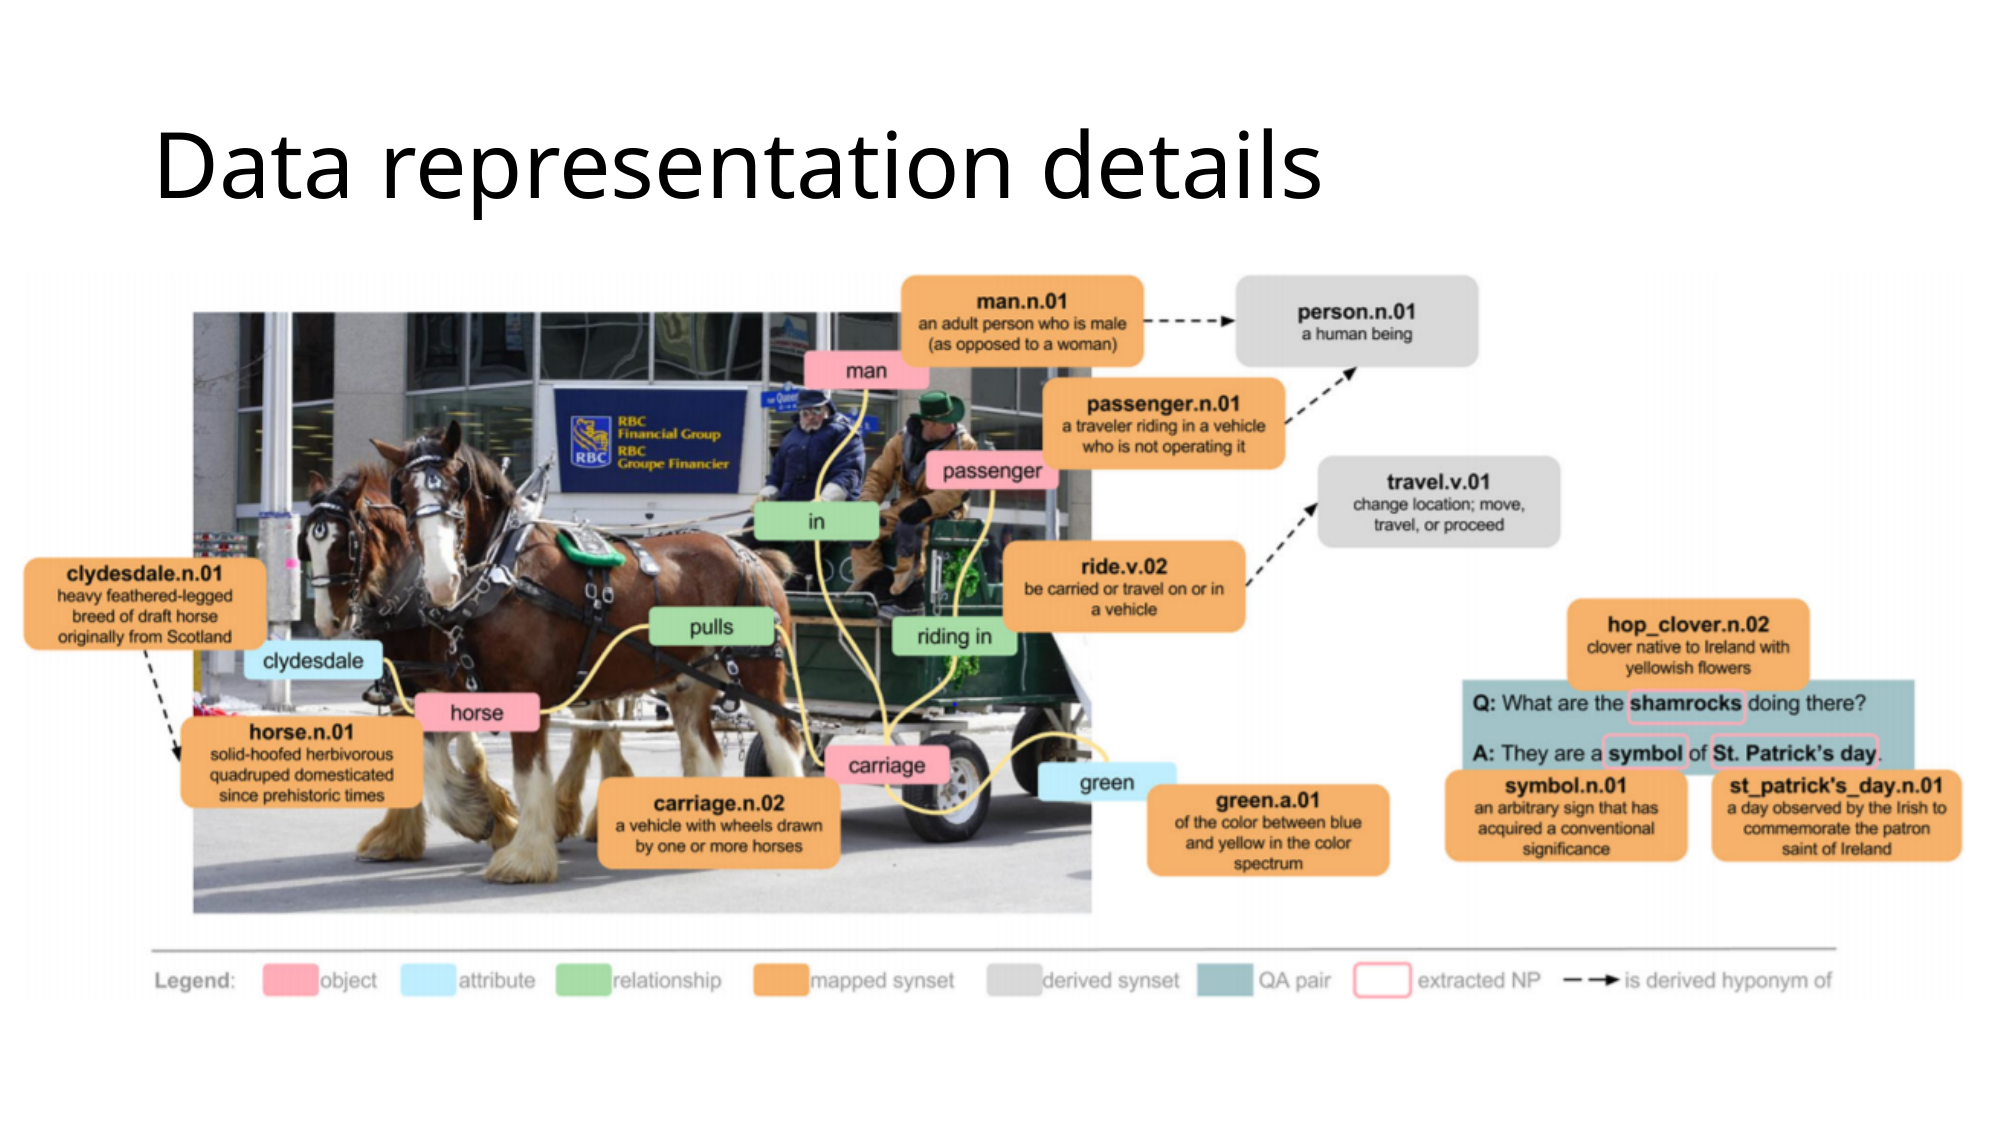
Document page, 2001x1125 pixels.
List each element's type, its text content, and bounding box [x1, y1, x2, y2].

title Data representation details [137, 59, 1863, 231]
picture [0, 231, 2000, 1014]
